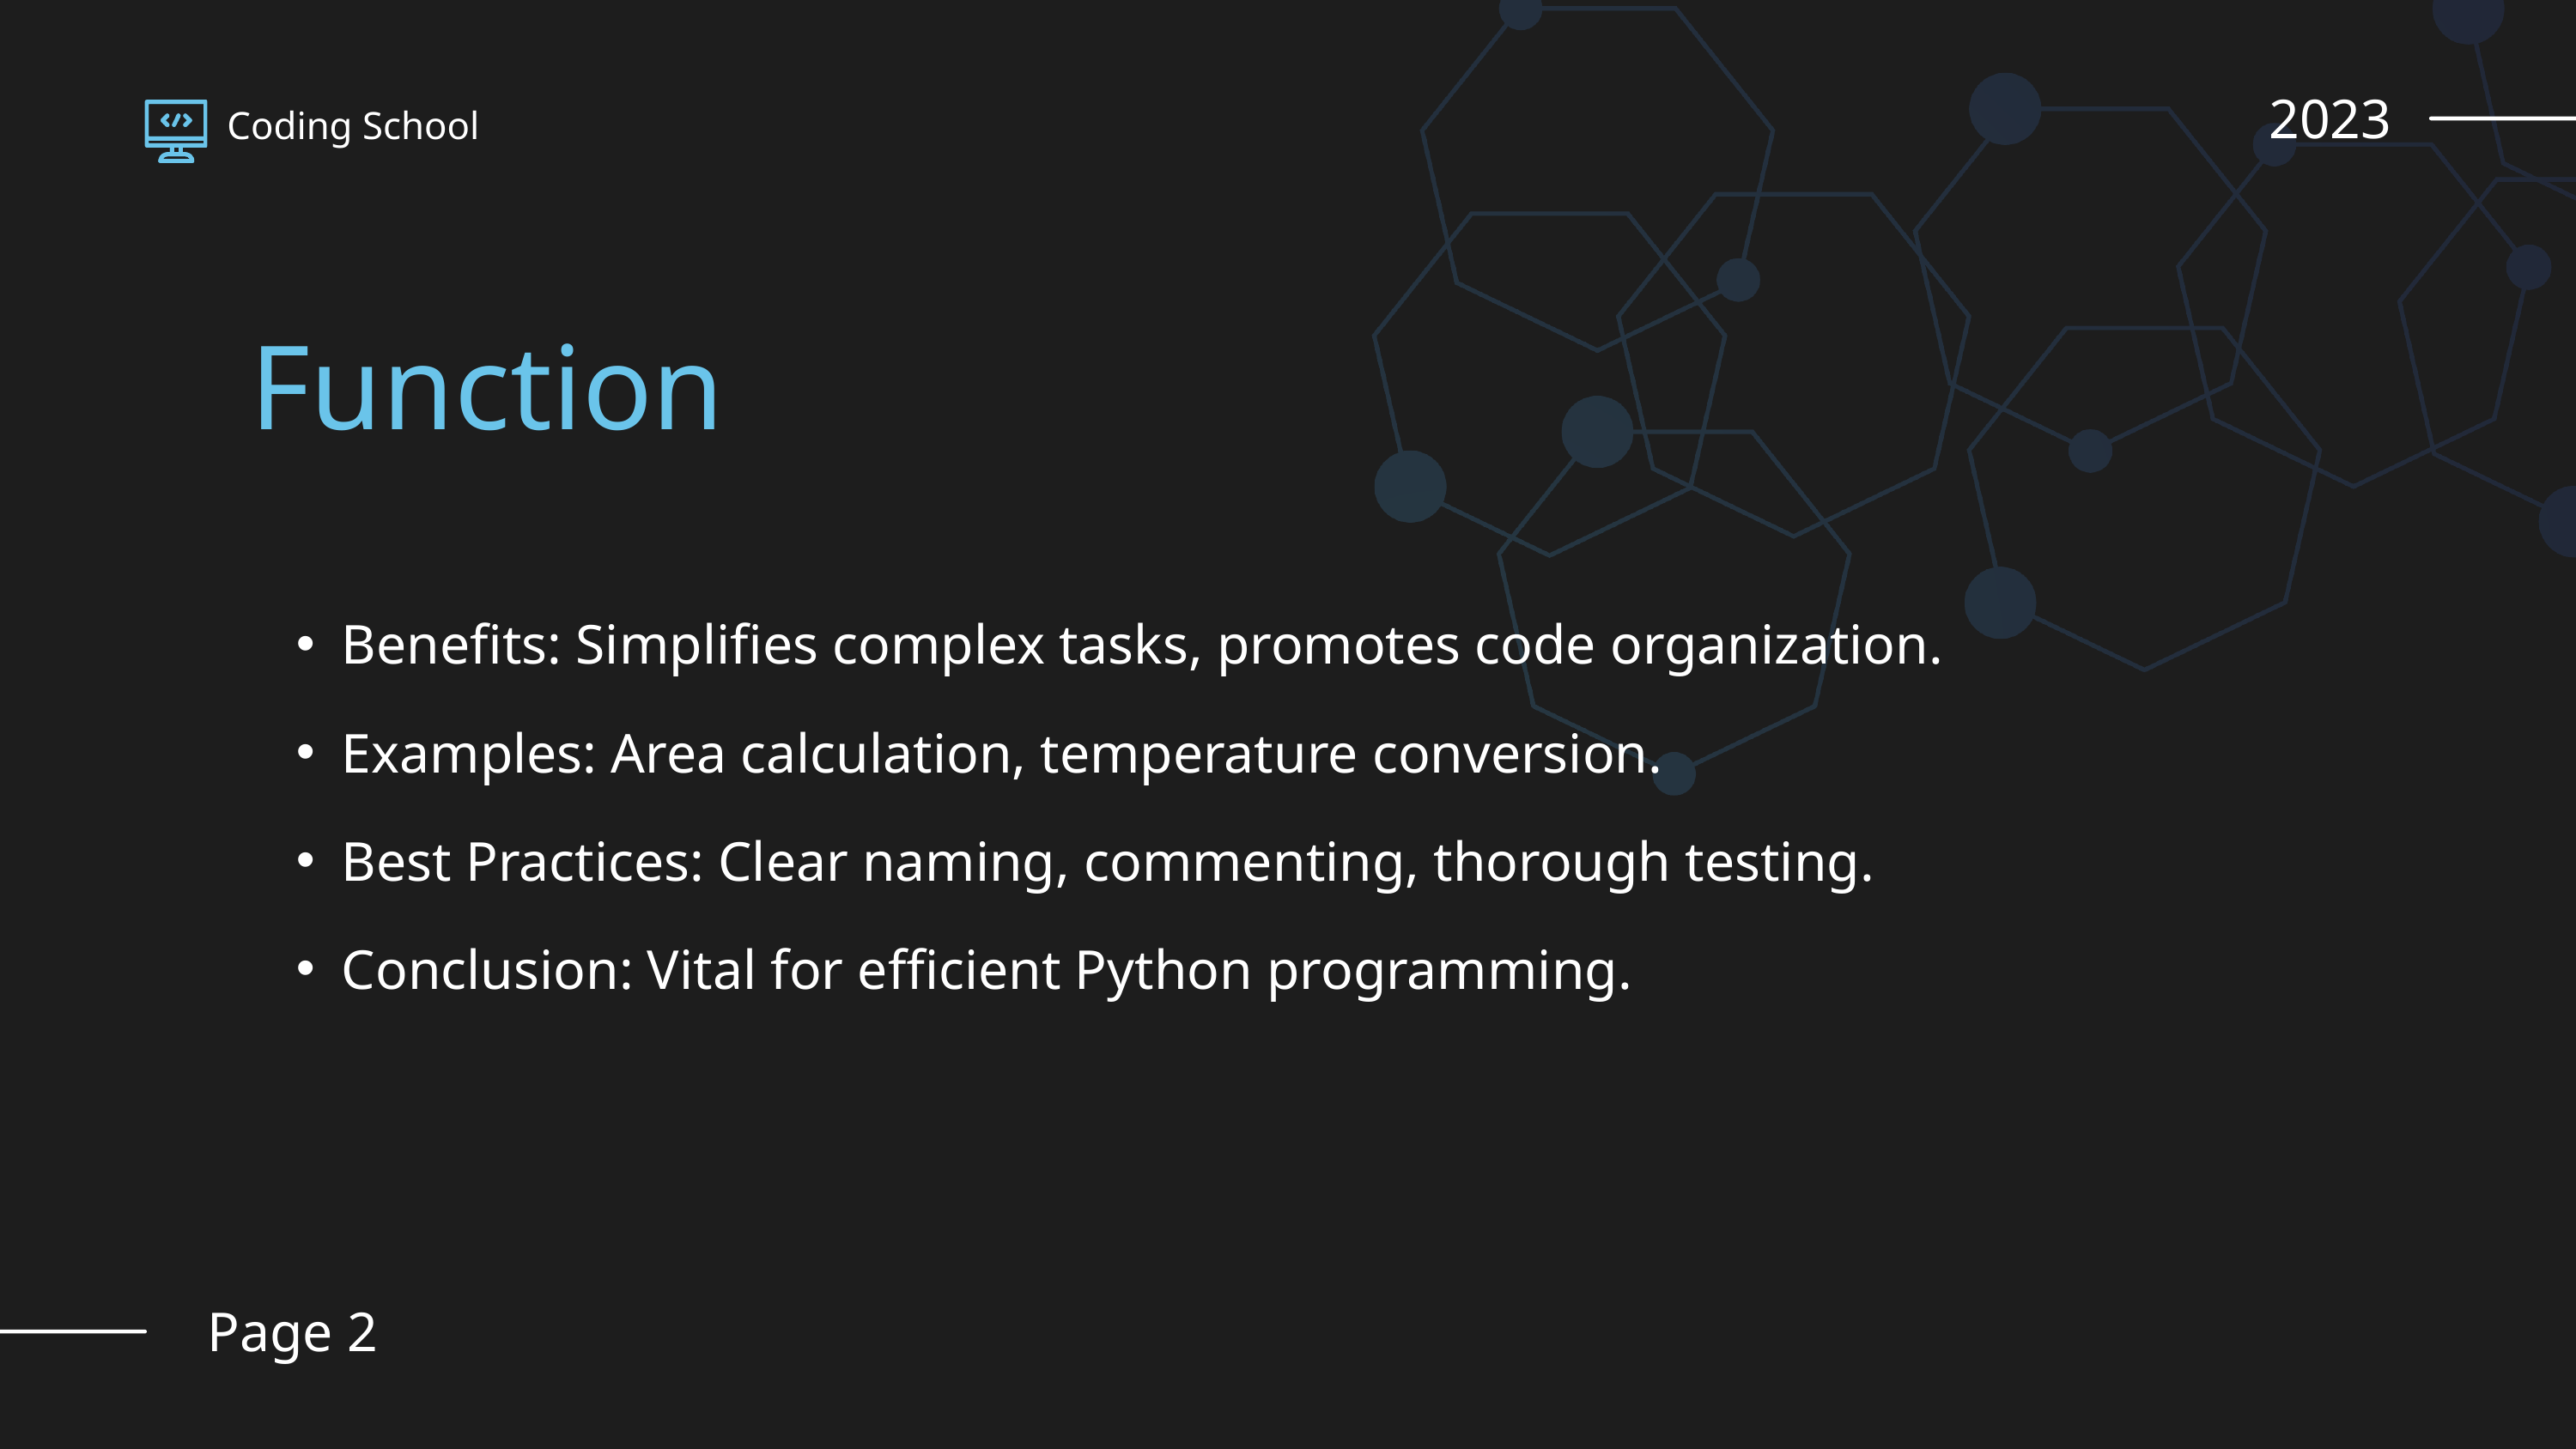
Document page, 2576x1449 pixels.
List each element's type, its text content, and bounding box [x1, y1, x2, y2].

text_box Coding School [227, 94, 614, 148]
text_box Benefits: Simplifies complex tasks, promotes code organization. Examples: Area calculation, temperature conversion. Best Practices: Clear naming, commenting, thorough testing. Conclusion: Vital for efficient Python programming. [250, 567, 2078, 1000]
text_box Function [250, 332, 1288, 454]
text_box [1371, 0, 2576, 796]
text_box 2023 [2097, 93, 2392, 149]
text_box Page 2 [207, 1306, 502, 1362]
text_box [144, 100, 208, 163]
